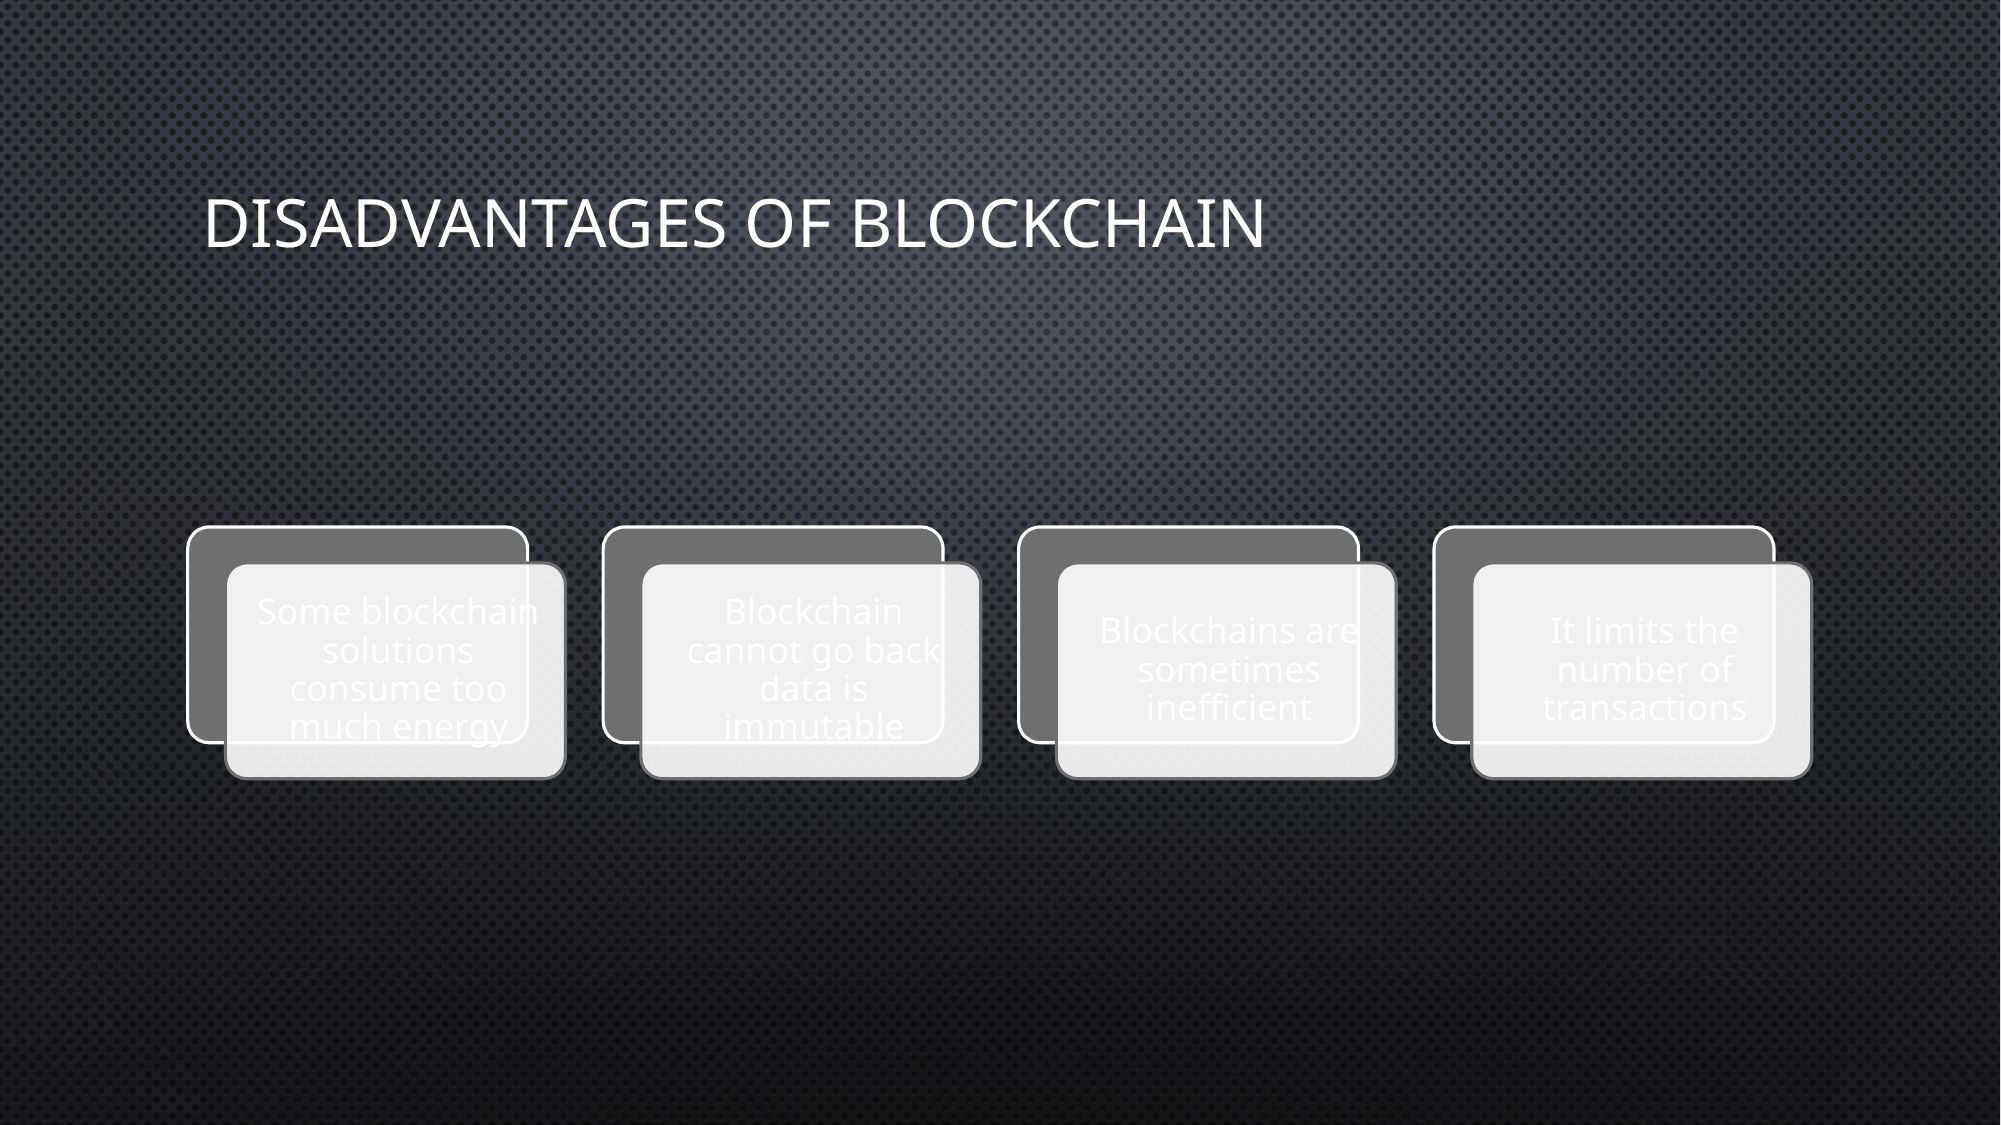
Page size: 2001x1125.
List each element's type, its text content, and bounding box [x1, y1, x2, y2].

title Disadvantages of blockchain [187, 99, 1813, 341]
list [186, 374, 1813, 931]
